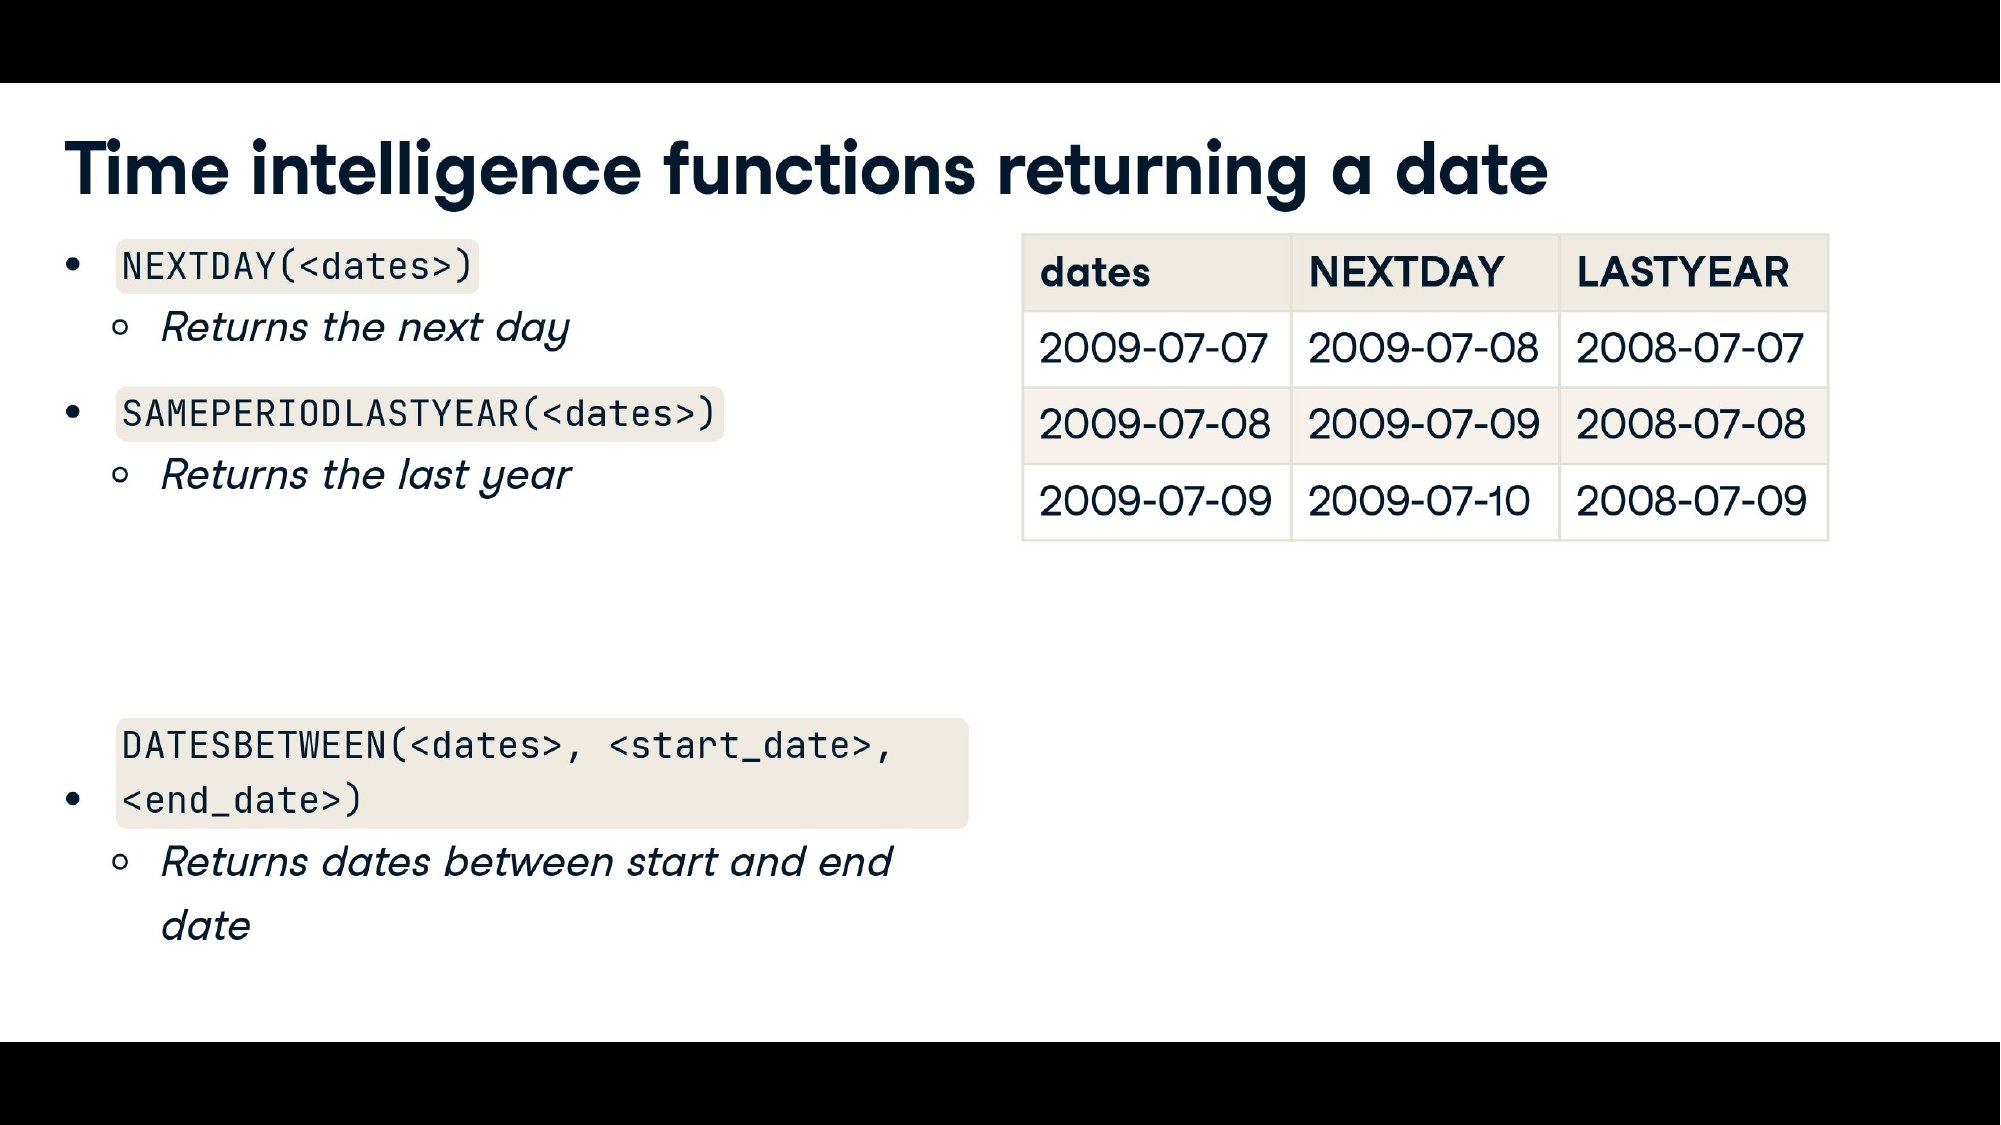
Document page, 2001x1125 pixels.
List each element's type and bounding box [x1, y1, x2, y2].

picture [0, 82, 2000, 1042]
